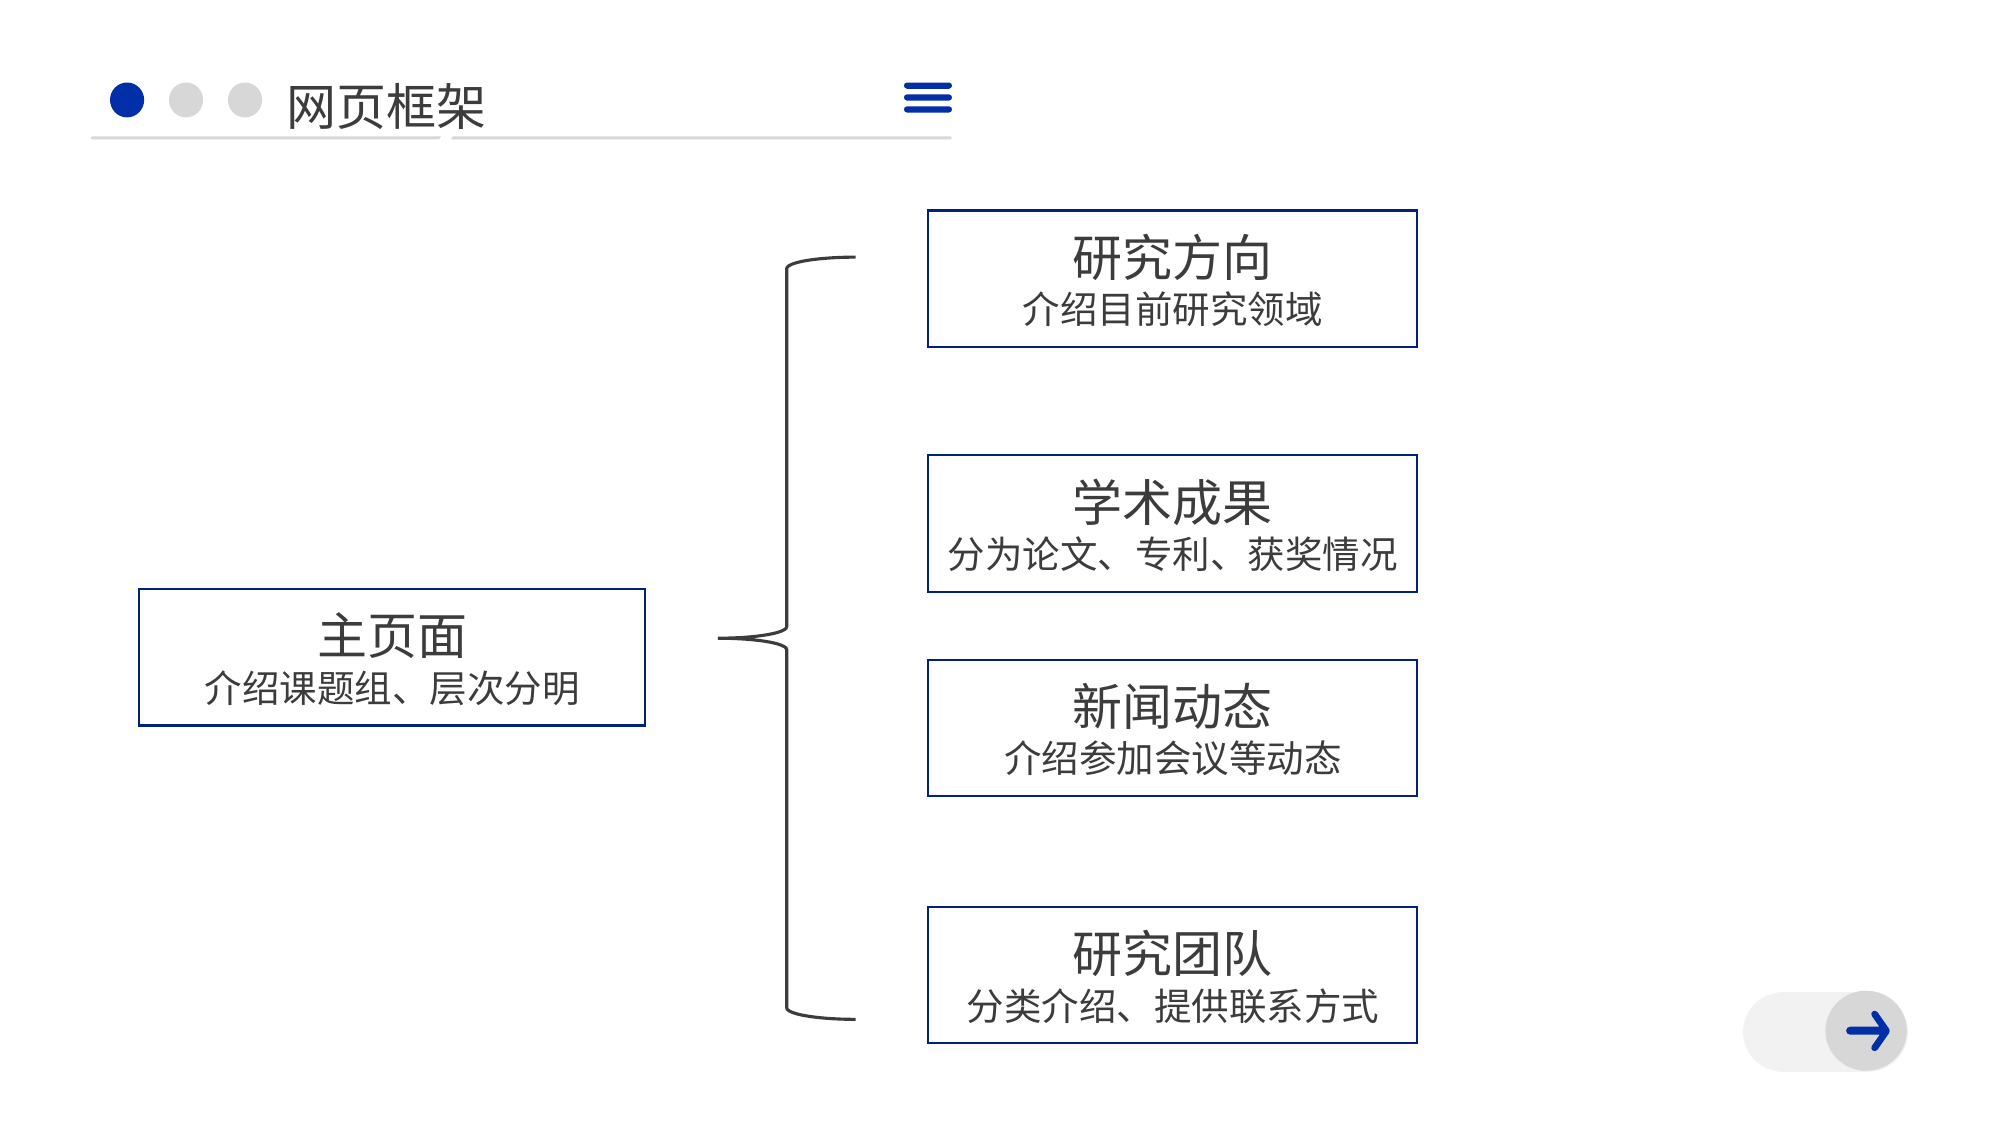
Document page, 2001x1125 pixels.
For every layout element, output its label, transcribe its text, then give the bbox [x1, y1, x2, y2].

text_box 新闻动态 介绍参加会议等动态 [927, 659, 1418, 797]
text_box 研究方向 介绍目前研究领域 [927, 209, 1418, 348]
text_box 学术成果 分为论文、专利、获奖情况 [927, 454, 1418, 593]
text_box 网页框架 [286, 62, 487, 135]
text_box [717, 256, 856, 1020]
text_box 主页面 介绍课题组、层次分明 [138, 588, 646, 727]
text_box 研究团队 分类介绍、提供联系方式 [927, 906, 1418, 1044]
